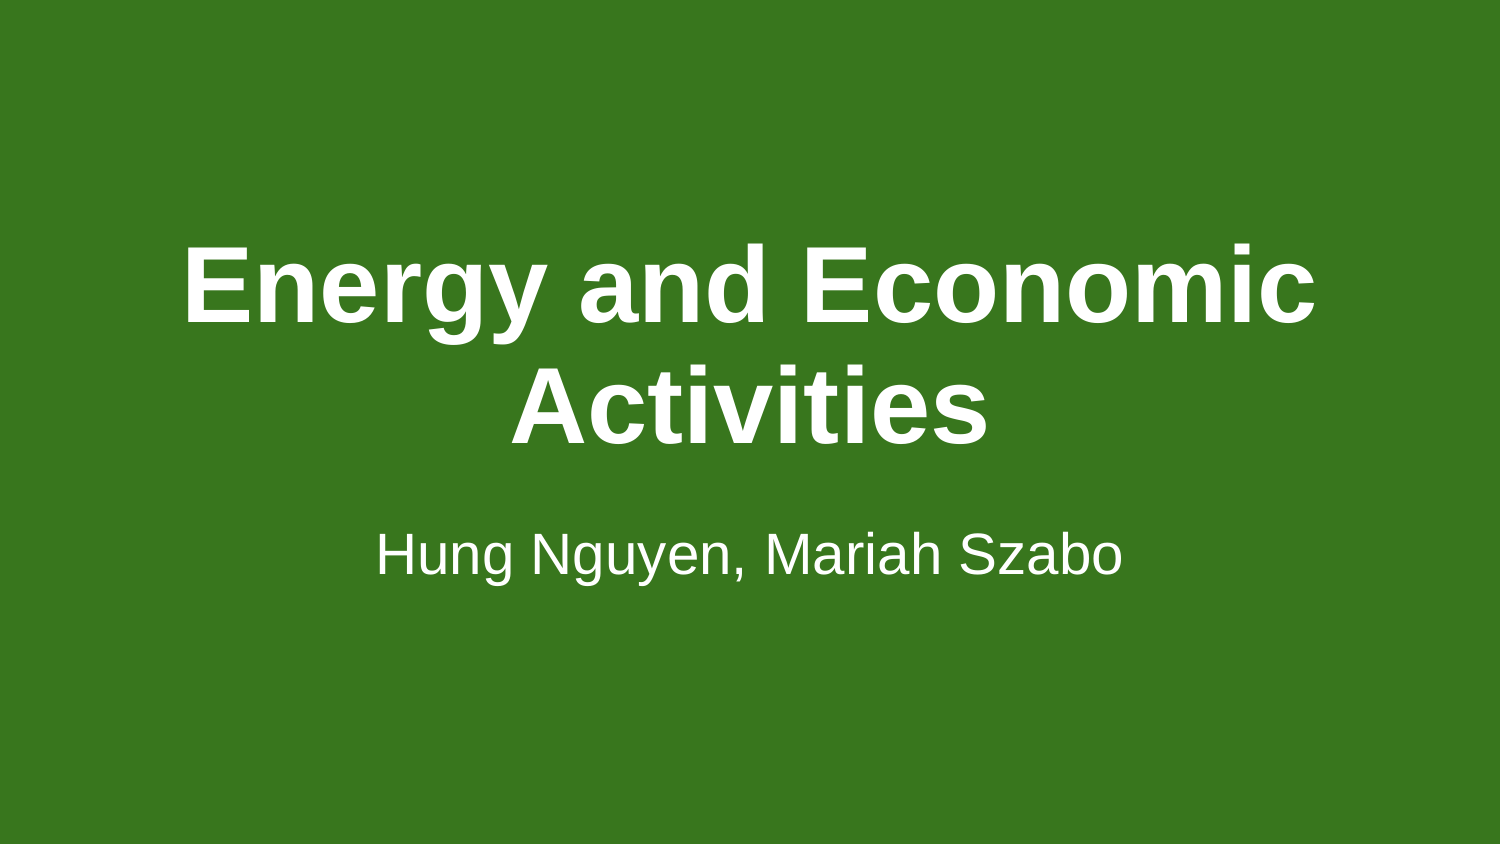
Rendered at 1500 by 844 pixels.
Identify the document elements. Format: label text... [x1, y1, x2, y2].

subtitle Hung Nguyen, Mariah Szabo [51, 506, 1449, 637]
title Energy and Economic Activities [51, 145, 1449, 482]
